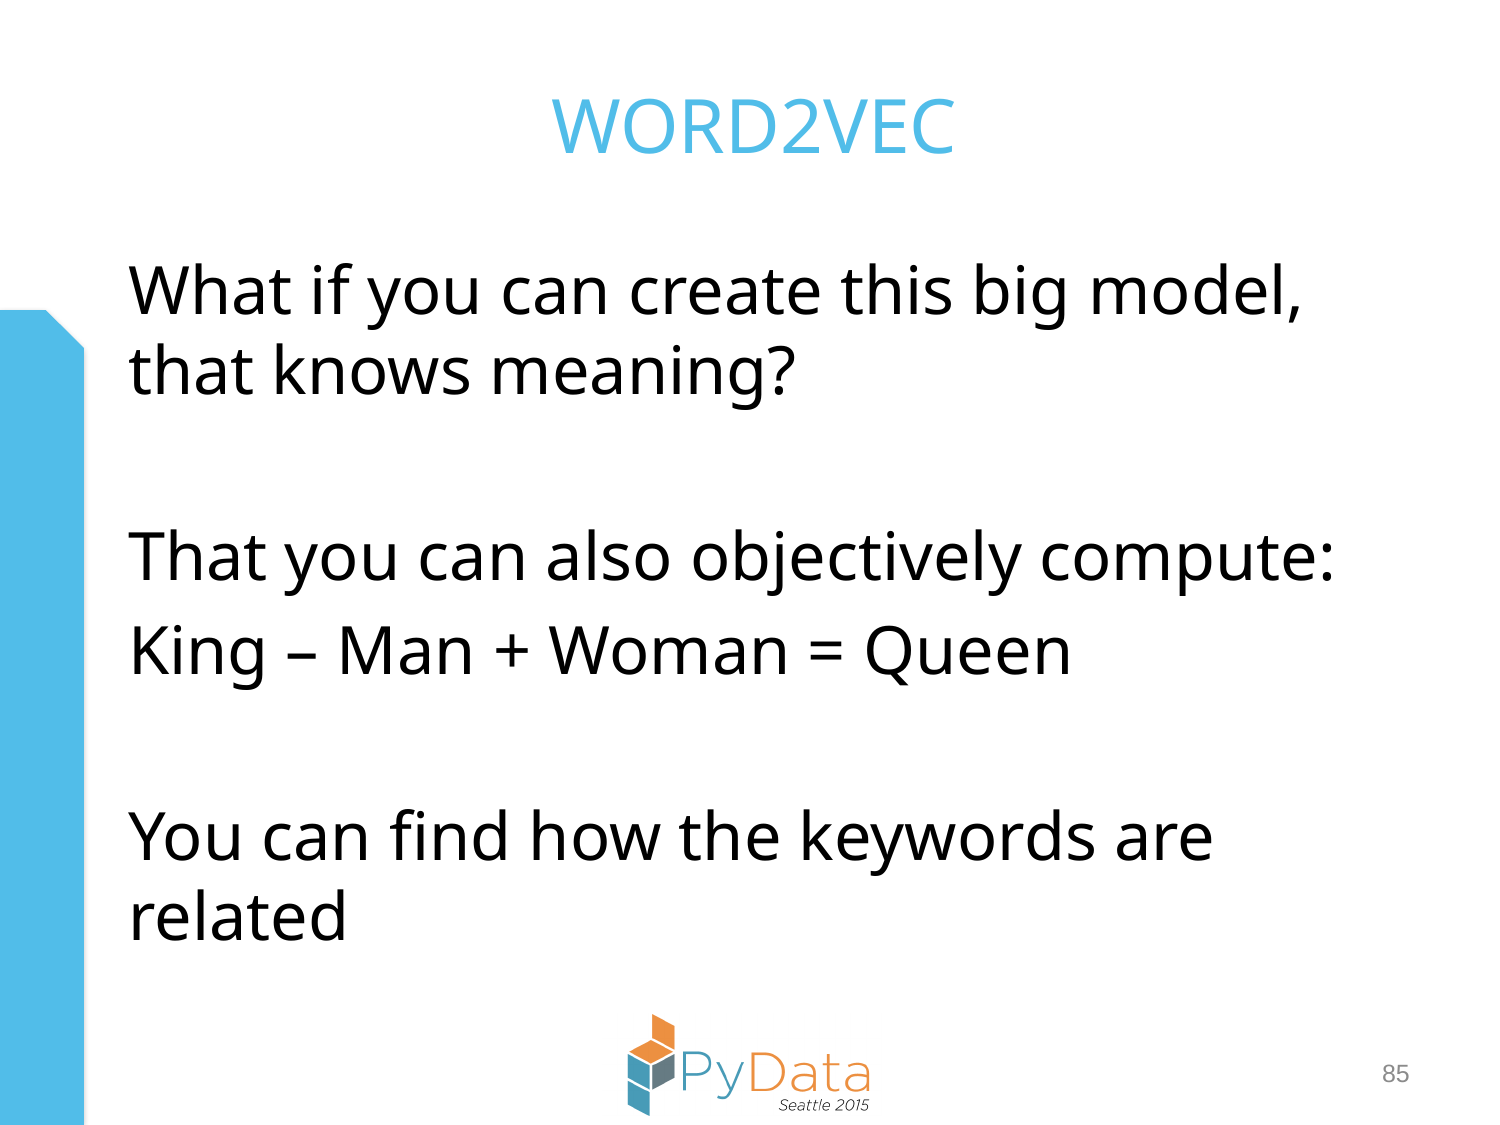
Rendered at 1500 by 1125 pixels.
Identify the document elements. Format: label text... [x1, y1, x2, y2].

slide_number 85 [1074, 1042, 1425, 1103]
list What if you can create this big model, that knows meaning? That you can also objectively compute: King – Man + Woman = Queen You can find how the keywords are related [113, 240, 1425, 1005]
picture [602, 1013, 882, 1116]
title WORD2VEC [83, 40, 1425, 207]
